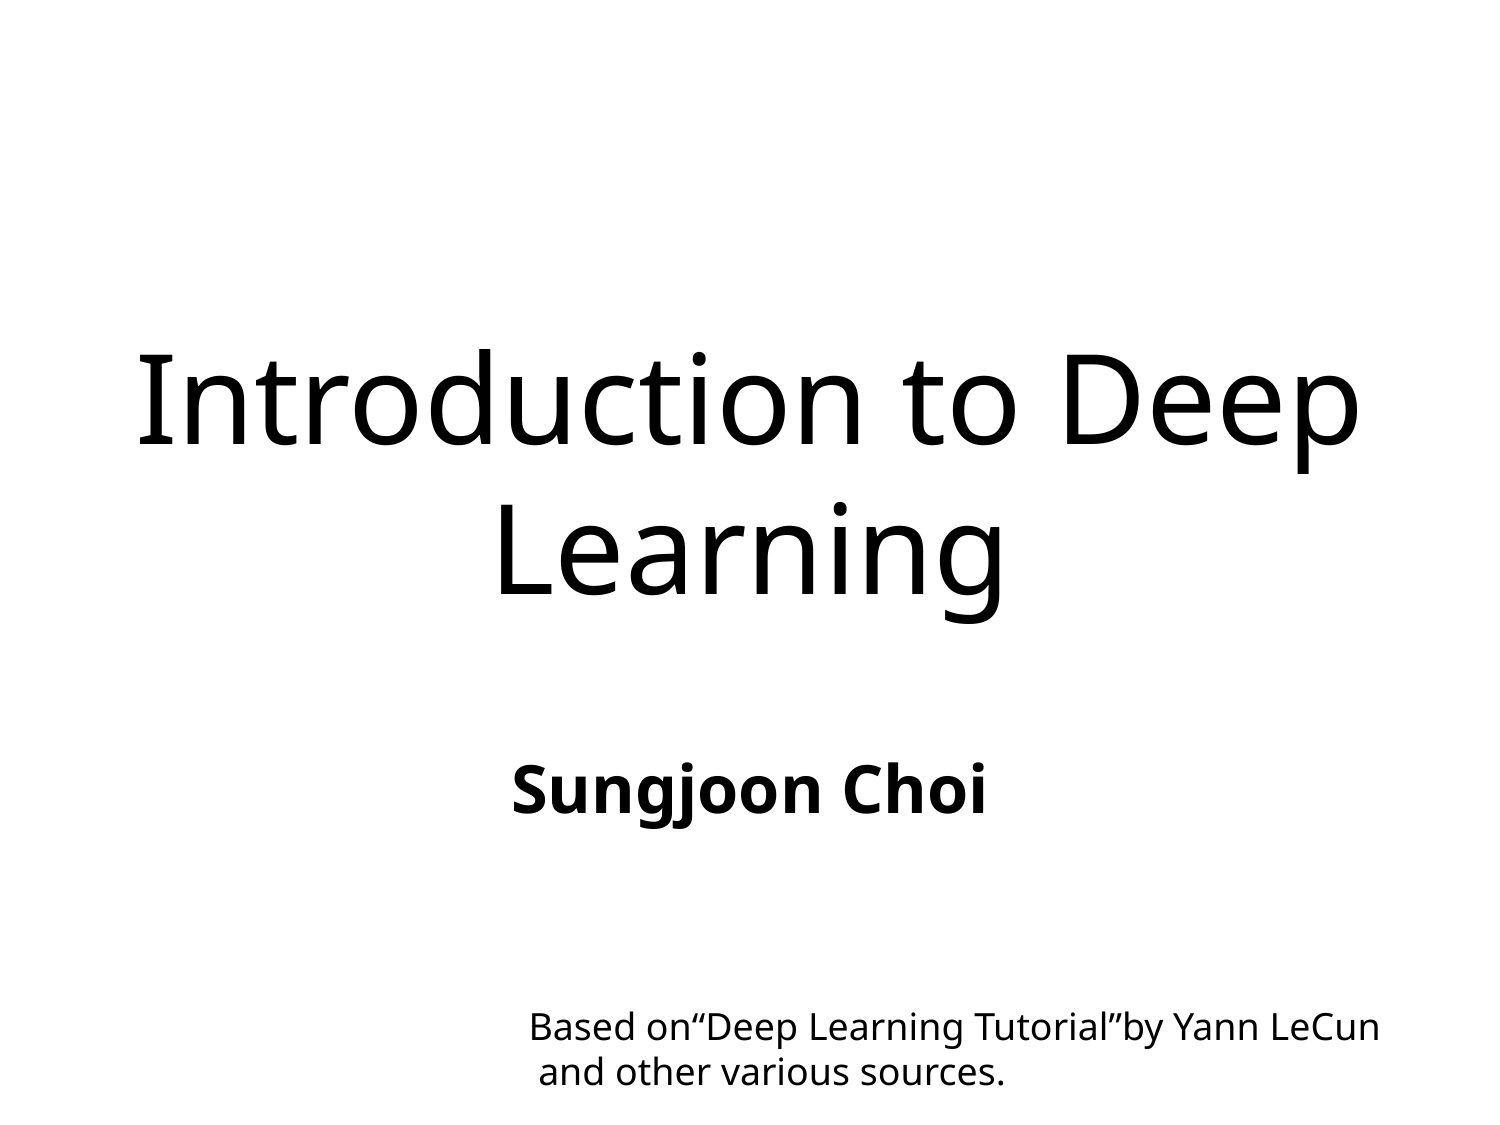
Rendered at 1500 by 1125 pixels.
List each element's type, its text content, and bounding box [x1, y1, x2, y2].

title Introduction to Deep Learning [112, 349, 1388, 591]
subtitle Sungjoon Choi [225, 739, 1275, 925]
text_box Based on“Deep Learning Tutorial”by Yann LeCun and other various sources. [513, 995, 1477, 1101]
